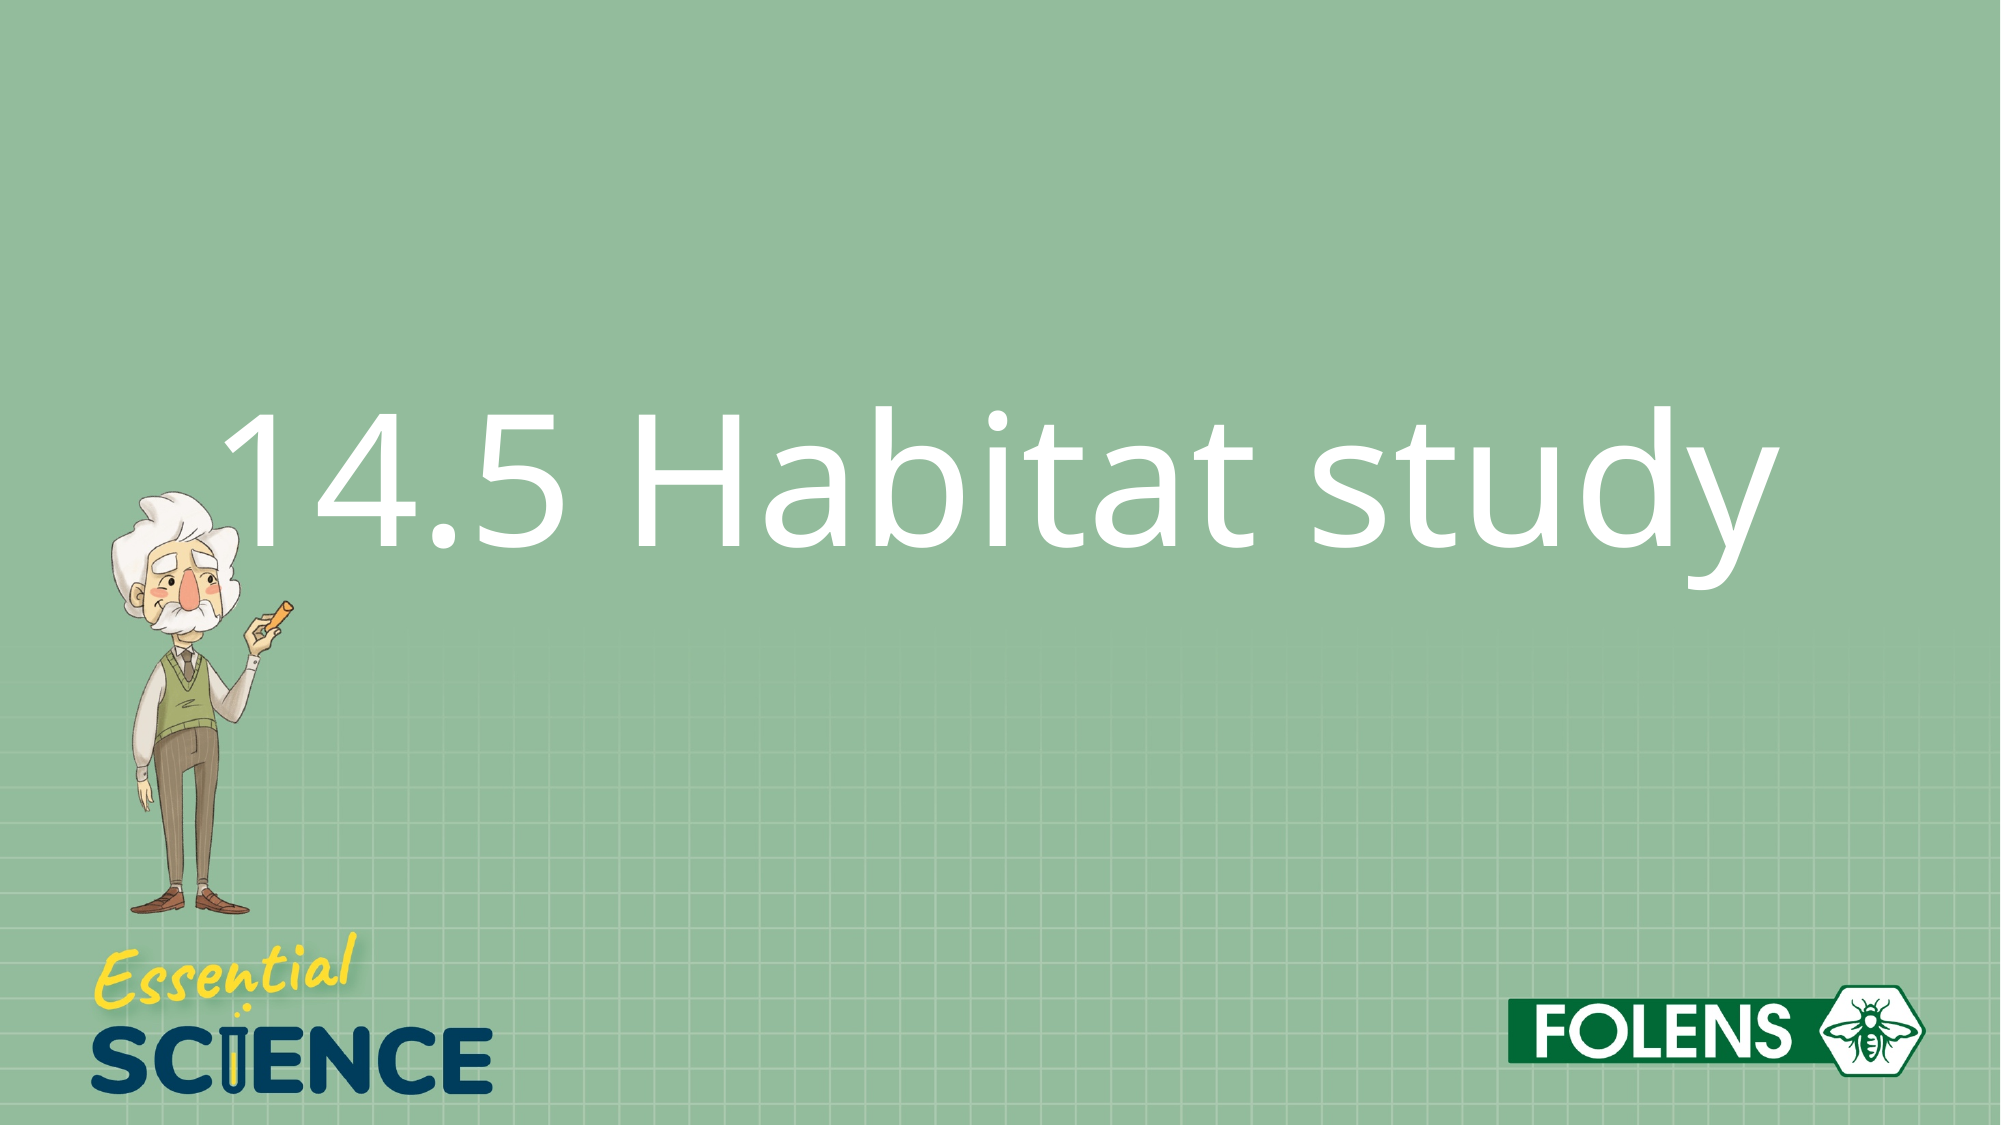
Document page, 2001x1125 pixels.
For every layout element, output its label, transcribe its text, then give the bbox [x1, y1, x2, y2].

picture [0, 0, 2001, 1125]
title 14.5 Habitat study [175, 377, 1863, 596]
